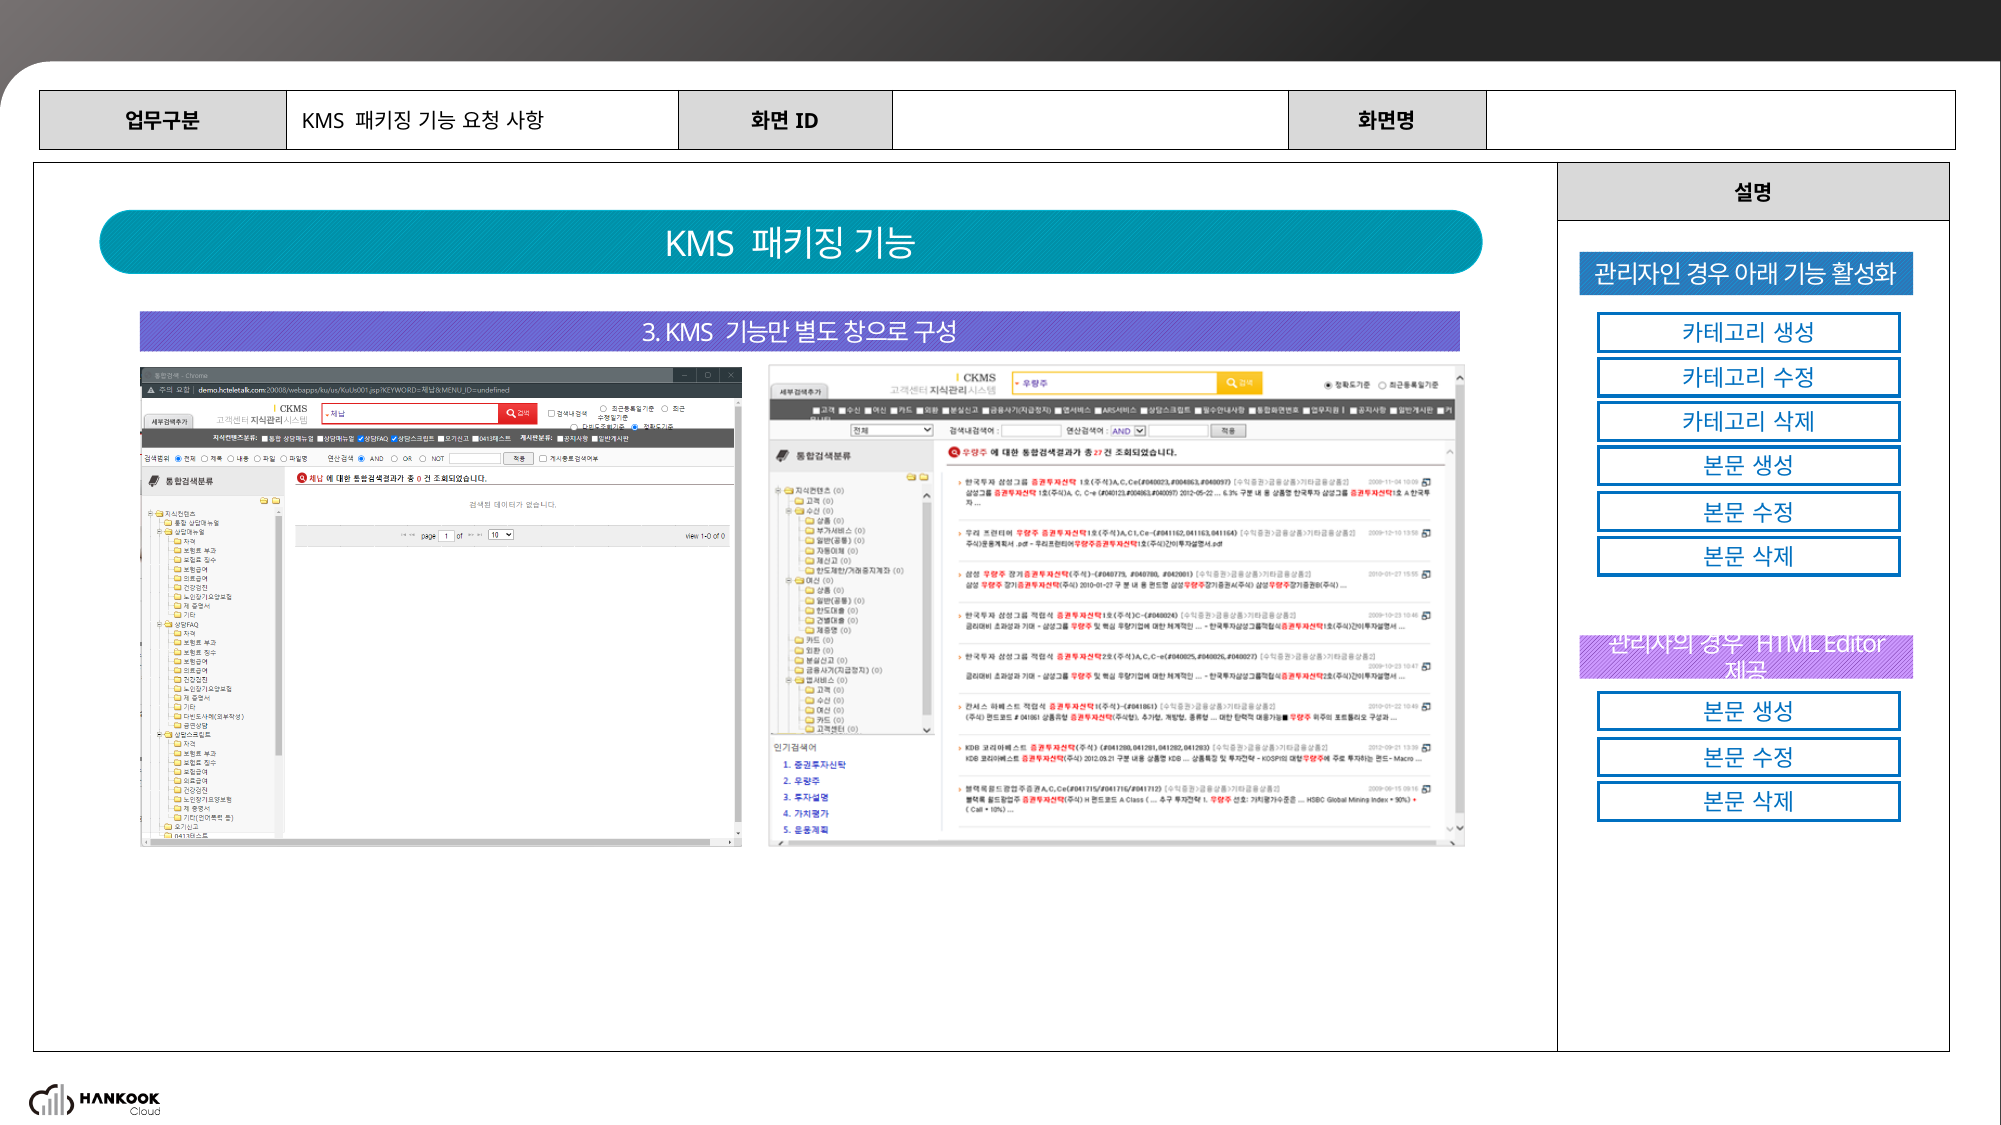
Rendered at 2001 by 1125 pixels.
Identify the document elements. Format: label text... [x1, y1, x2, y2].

text_box 카테고리 수정 [1597, 357, 1900, 397]
text_box 본문 생성 [1597, 691, 1900, 731]
text_box 본문 생성 [1597, 446, 1900, 486]
text_box 카테고리 생성 [1597, 313, 1900, 353]
text_box 본문 삭제 [1597, 536, 1900, 576]
picture [139, 367, 742, 847]
table_header [1487, 91, 1955, 149]
table_header 설명 [1558, 163, 1949, 220]
table_header [893, 91, 1288, 149]
table_header 화면ID [679, 91, 892, 149]
table_header KMS 패키징 기능 요청 사항 [287, 91, 678, 149]
table_header 화면명 [1289, 91, 1486, 149]
text_box 카테고리 삭제 [1597, 402, 1900, 441]
text_box 본문 수정 [1597, 737, 1900, 777]
text_box 본문 수정 [1597, 492, 1900, 532]
table_header 업무구분 [40, 91, 286, 149]
table_cell [1558, 221, 1949, 1051]
text_box 관리자의 경우 HTML Editor 제공 [1579, 634, 1914, 680]
text_box KMS 패키징 기능 [98, 209, 1484, 275]
text_box 관리자인 경우 아래 기능 활성화 [1579, 251, 1914, 296]
picture [767, 364, 1465, 847]
table_header [34, 163, 1557, 1051]
picture [29, 1084, 160, 1116]
text_box 3. KMS 기능만 별도 창으로 구성 [139, 310, 1461, 353]
text_box 본문 삭제 [1597, 781, 1900, 821]
